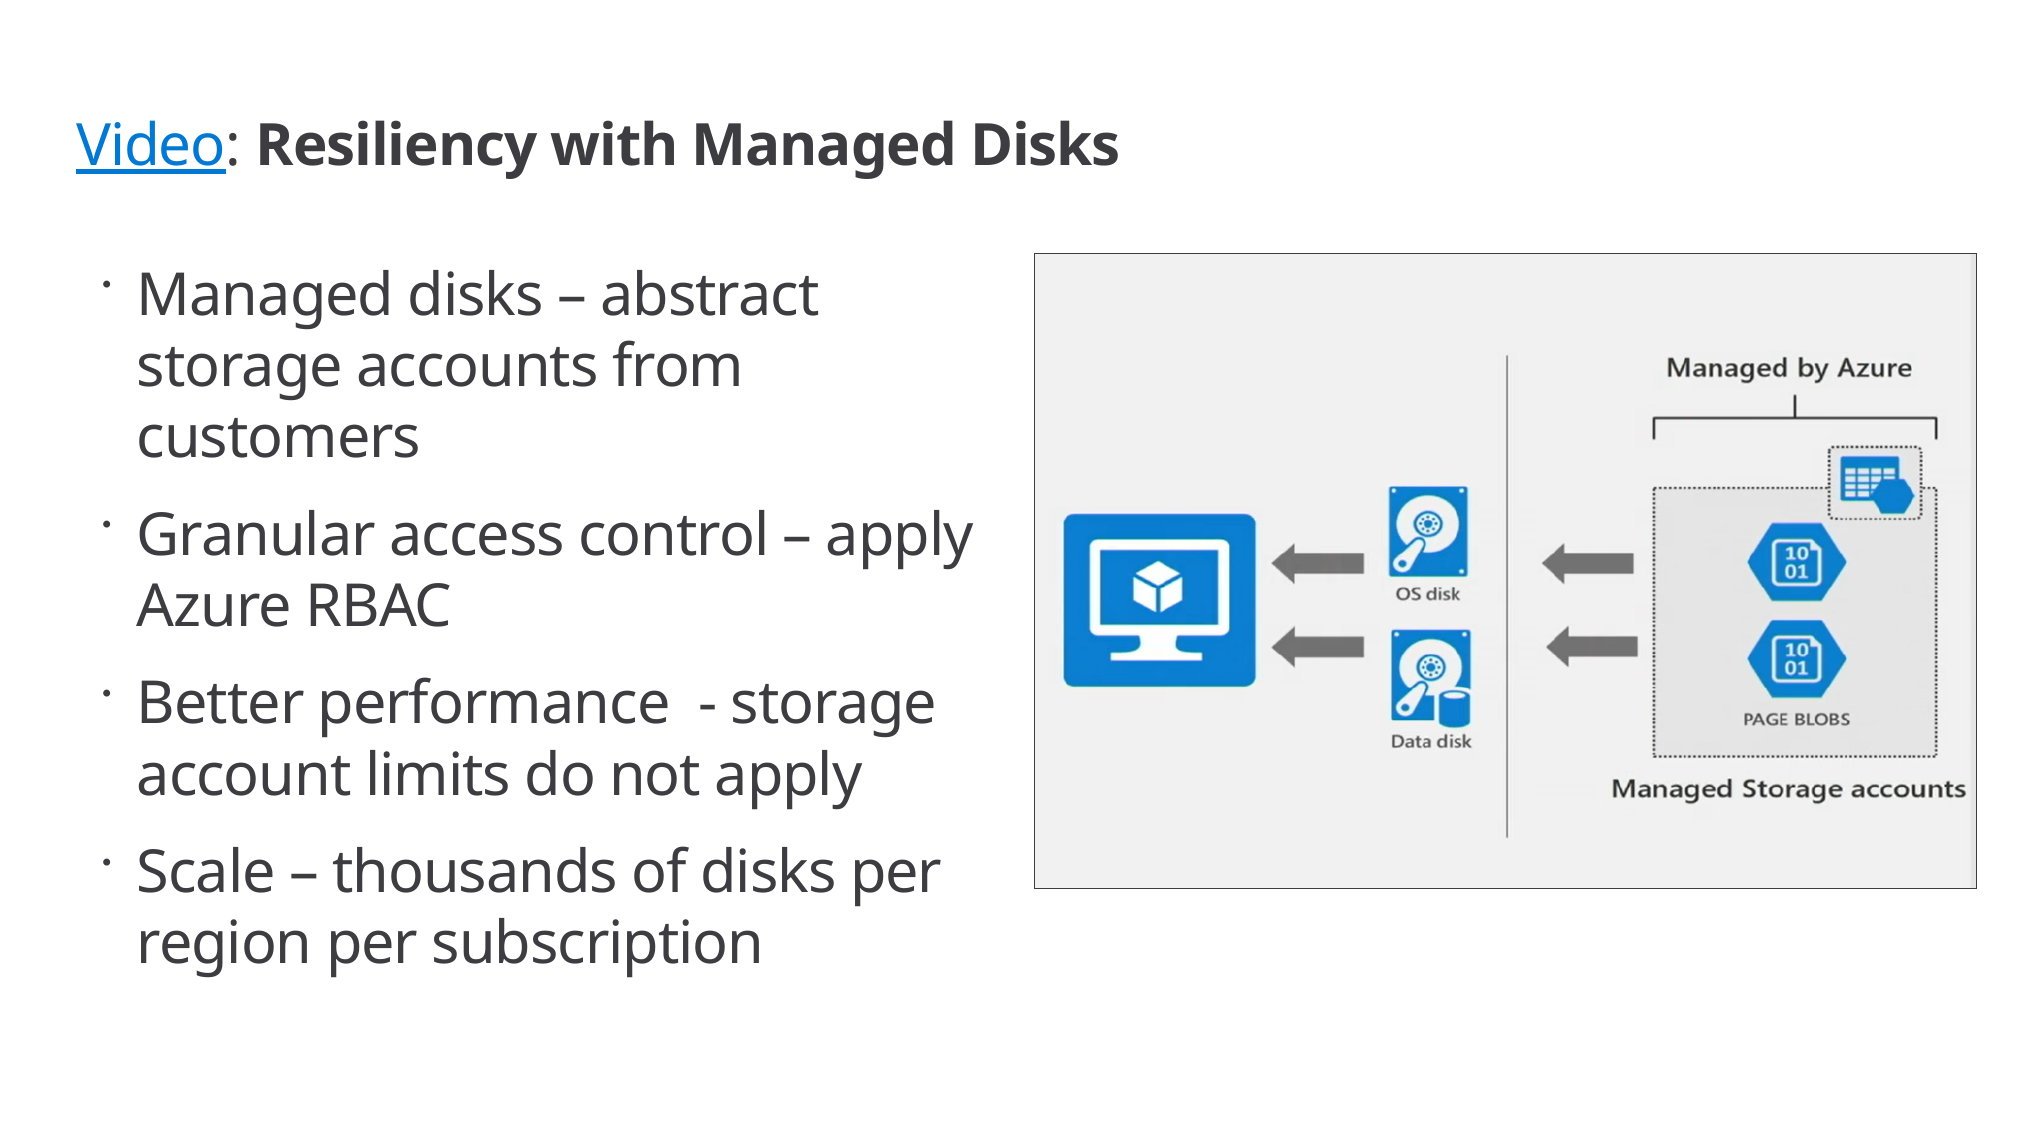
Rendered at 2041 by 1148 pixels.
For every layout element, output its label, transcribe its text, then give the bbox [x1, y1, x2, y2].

picture [1034, 253, 1978, 889]
list Managed disks – abstract storage accounts from customers Granular access control – apply Azure RBAC Better performance - storage account limits do not apply Scale – thousands of disks per region per subscription [97, 240, 998, 924]
title Video: Resiliency with Managed Disks [76, 93, 1969, 230]
